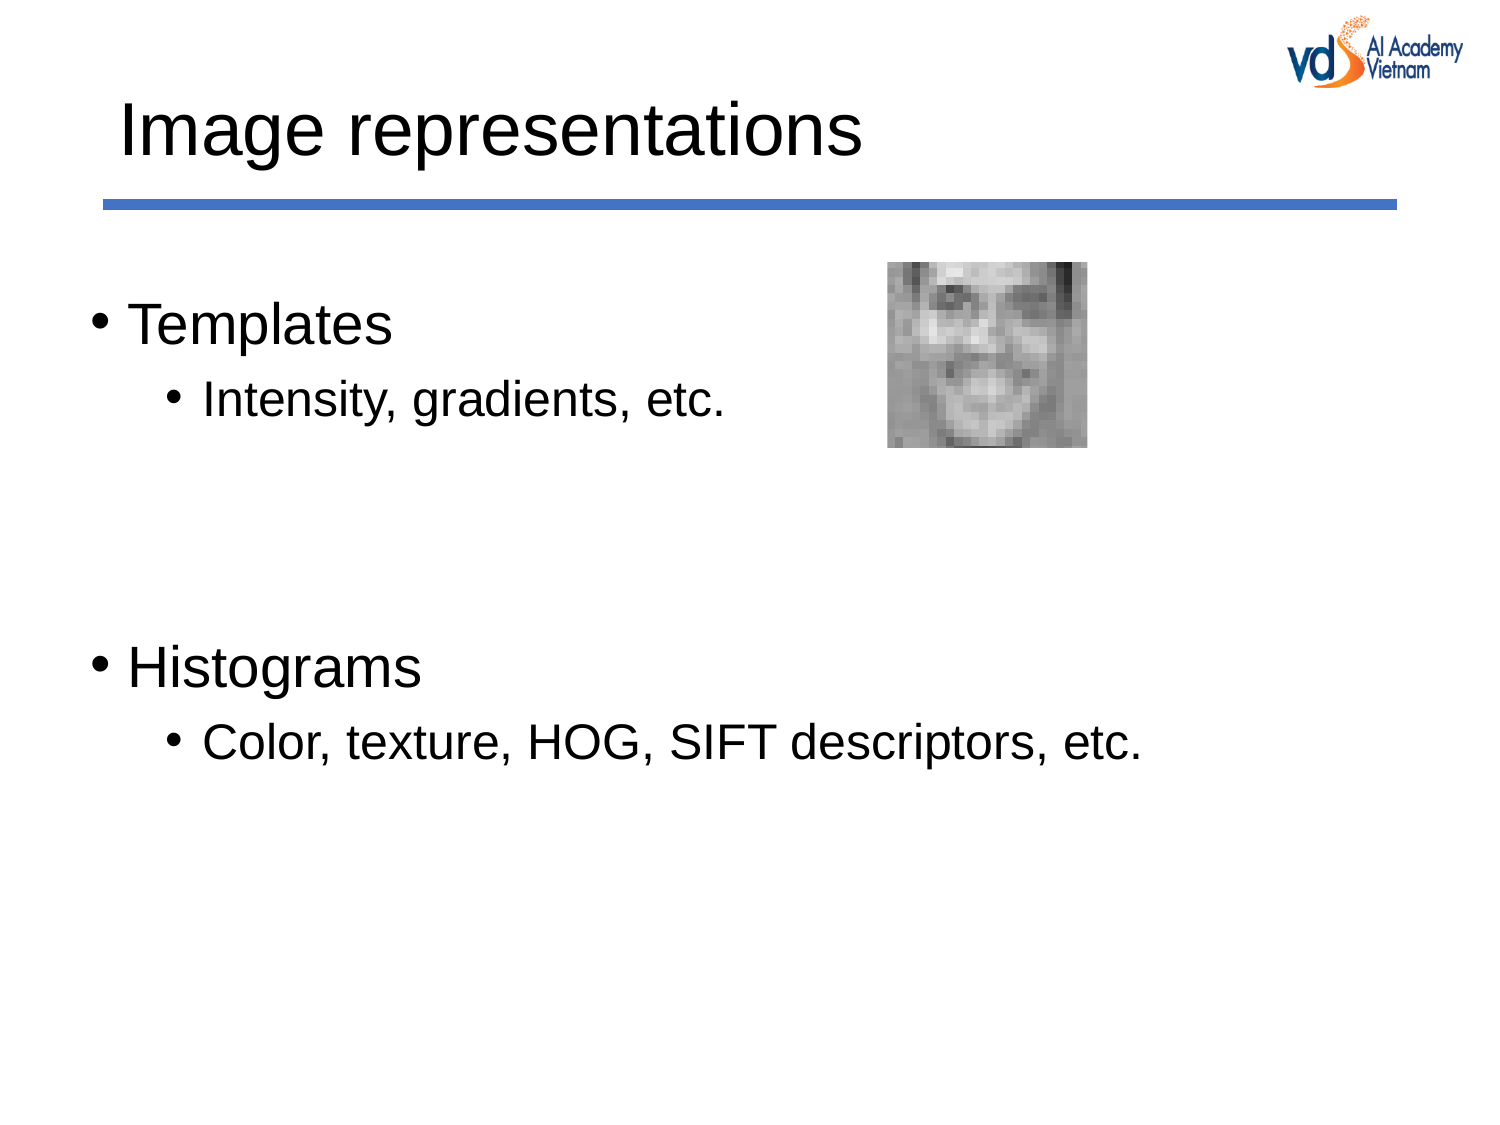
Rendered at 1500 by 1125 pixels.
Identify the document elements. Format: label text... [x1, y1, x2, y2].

list Templates Intensity, gradients, etc. Histograms Color, texture, HOG, SIFT descriptors, etc. [75, 187, 1425, 1088]
title Image representations [103, 59, 1397, 187]
picture [1287, 15, 1463, 88]
picture [887, 262, 1088, 448]
